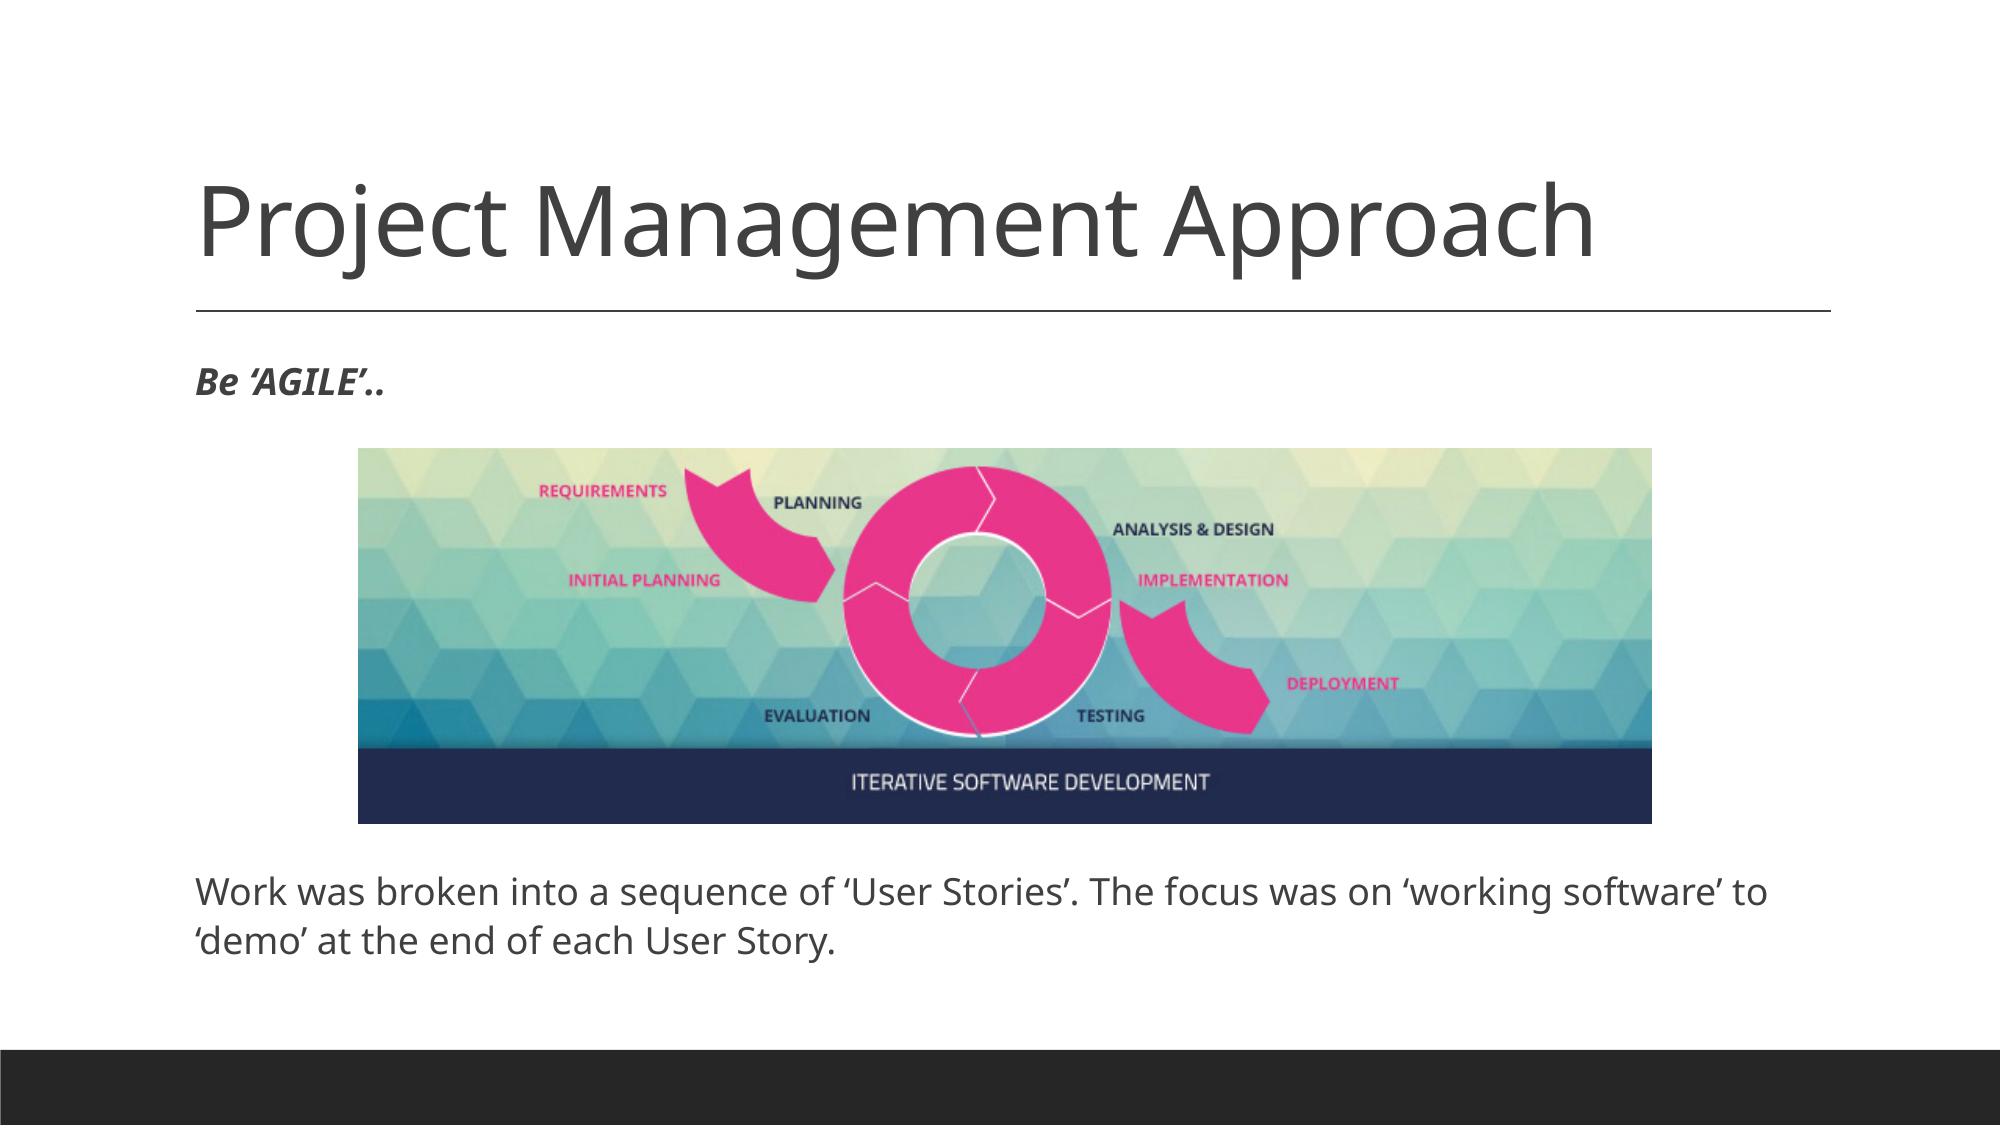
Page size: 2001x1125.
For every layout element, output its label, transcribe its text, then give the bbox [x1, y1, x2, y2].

list Be ‘AGILE’.. [180, 345, 1830, 417]
title Project Management Approach [180, 47, 1830, 285]
text_box Work was broken into a sequence of ‘User Stories’. The focus was on ‘working software’ to ‘demo’ at the end of each User Story. [179, 855, 1830, 1007]
picture [358, 448, 1652, 825]
